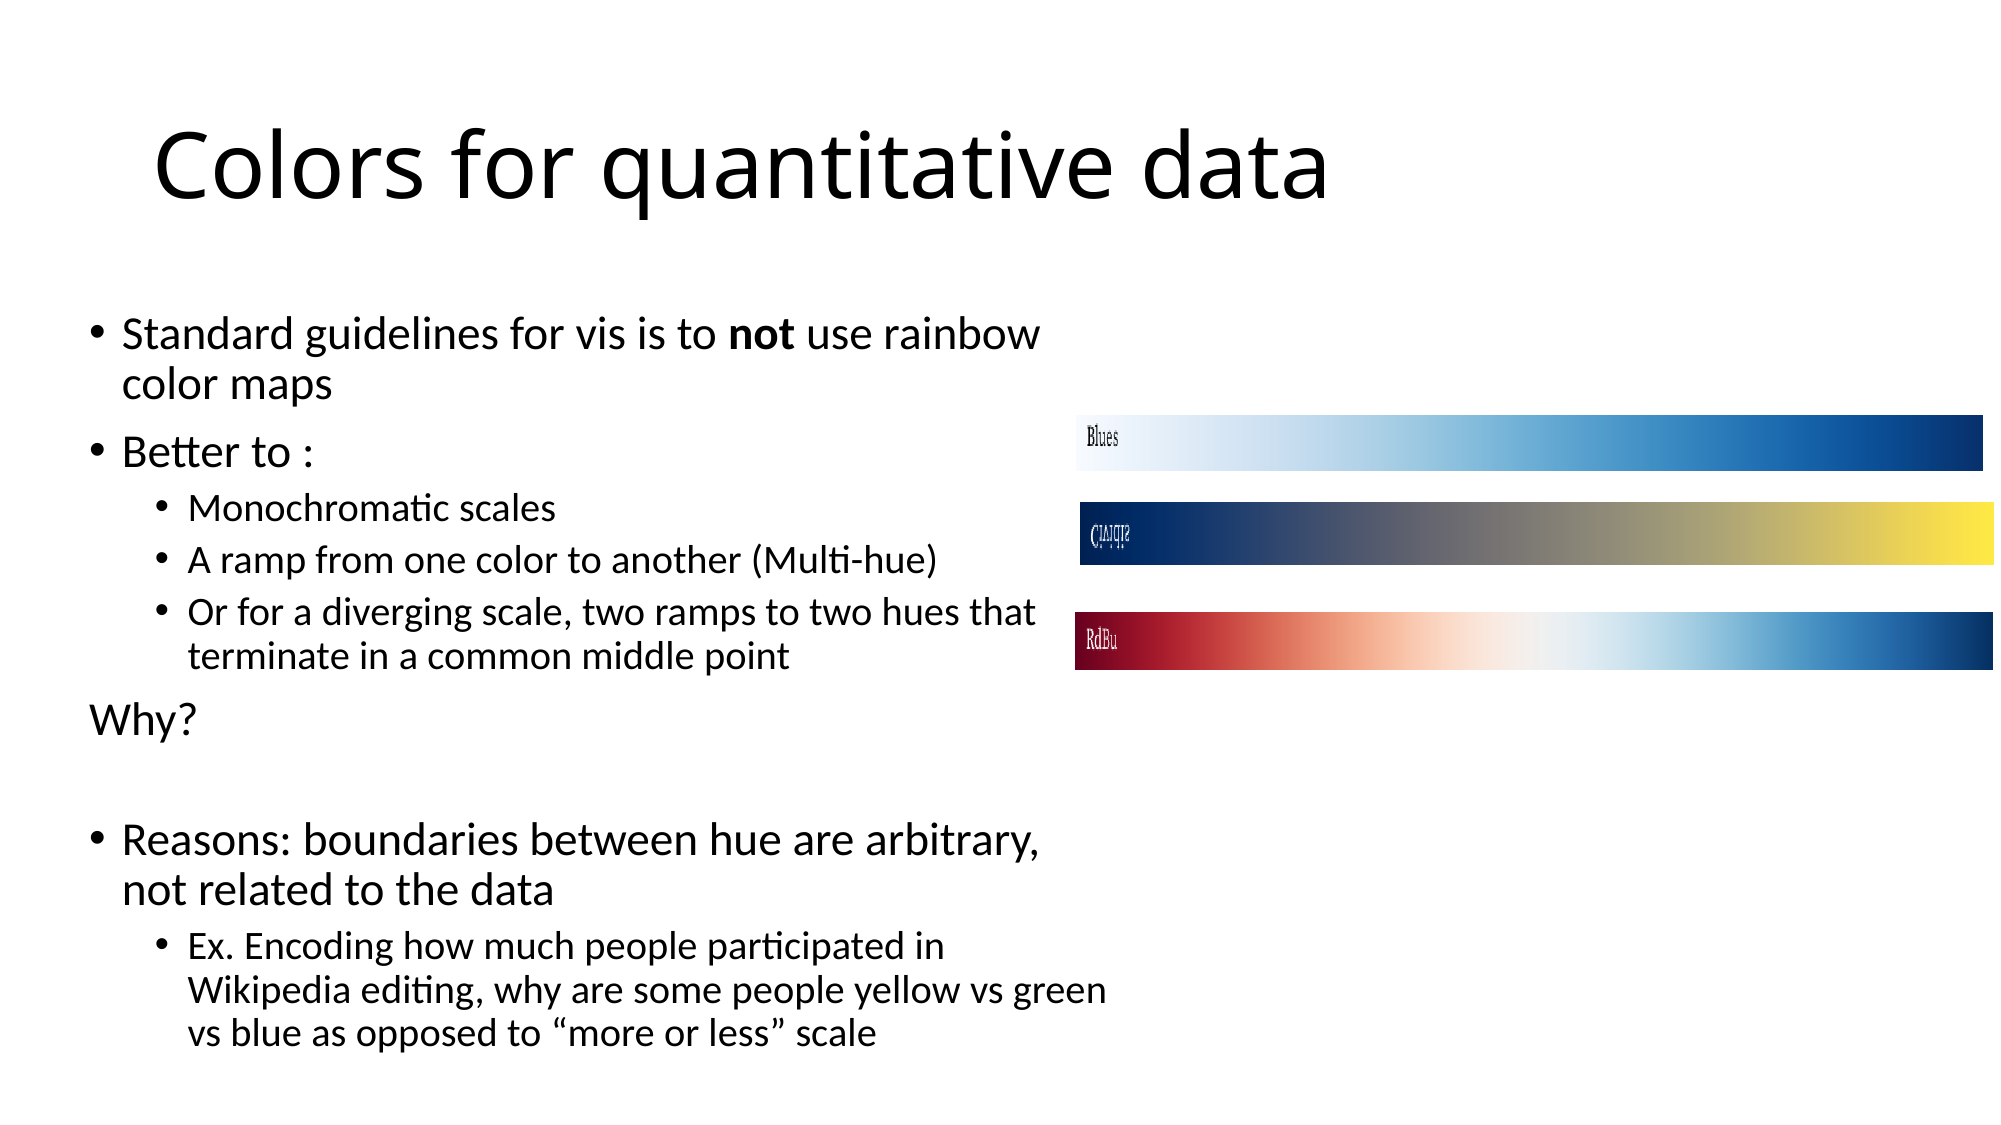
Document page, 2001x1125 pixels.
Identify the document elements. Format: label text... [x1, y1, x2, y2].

picture [1059, 605, 2000, 692]
list Standard guidelines for vis is to not use rainbow color maps Better to : Monochromatic scales A ramp from one color to another (Multi-hue) Or for a diverging scale, two ramps to two hues that terminate in a common middle point Why? Reasons: boundaries between hue are arbitrary, not related to the data Ex. Encoding how much people participated in Wikipedia editing, why are some people yellow vs green vs blue as opposed to “more or less” scale [74, 301, 1125, 1066]
picture [1064, 395, 2000, 583]
title Colors for quantitative data [137, 59, 1863, 278]
